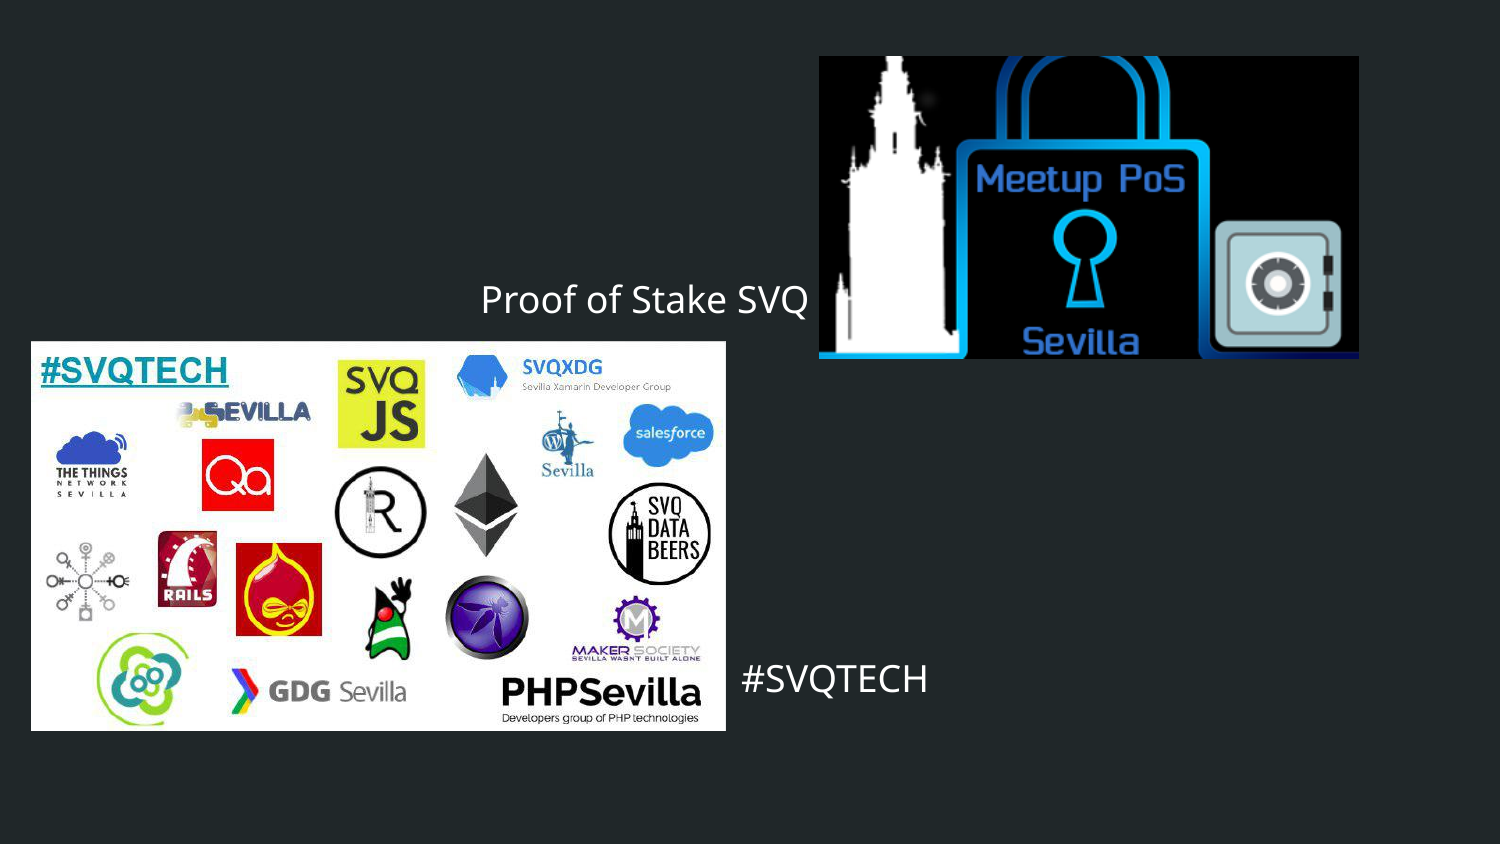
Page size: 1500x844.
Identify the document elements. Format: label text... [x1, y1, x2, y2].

picture [30, 340, 727, 732]
text_box Proof of Stake SVQ [465, 260, 1277, 422]
text_box #SVQTECH [726, 639, 1253, 772]
picture [819, 55, 1359, 360]
